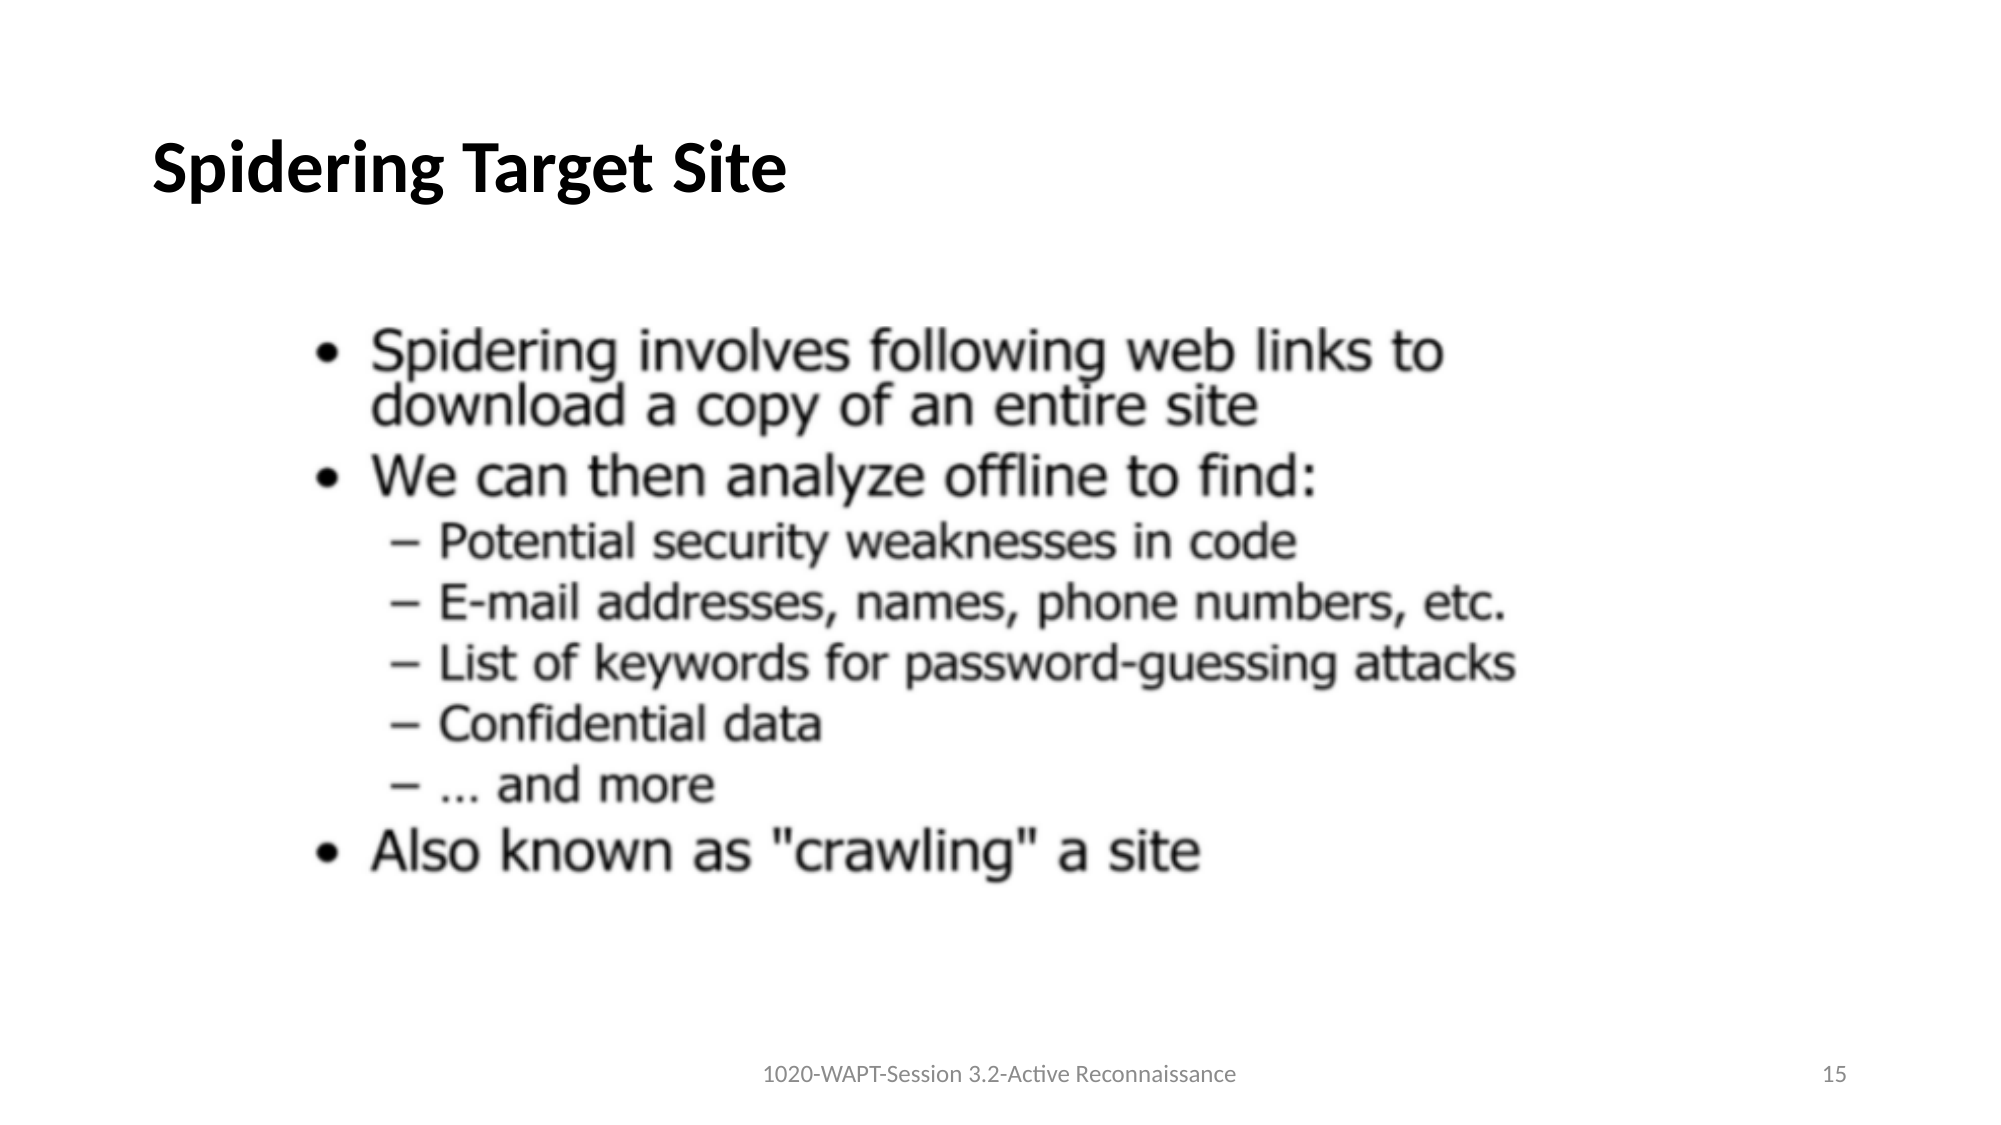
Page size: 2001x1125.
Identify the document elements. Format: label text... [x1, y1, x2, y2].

slide_number 15 [1412, 1042, 1863, 1103]
footer 1020-WAPT-Session 3.2-Active Reconnaissance [662, 1042, 1338, 1103]
title Spidering Target Site [137, 59, 1863, 278]
picture [295, 326, 1662, 935]
